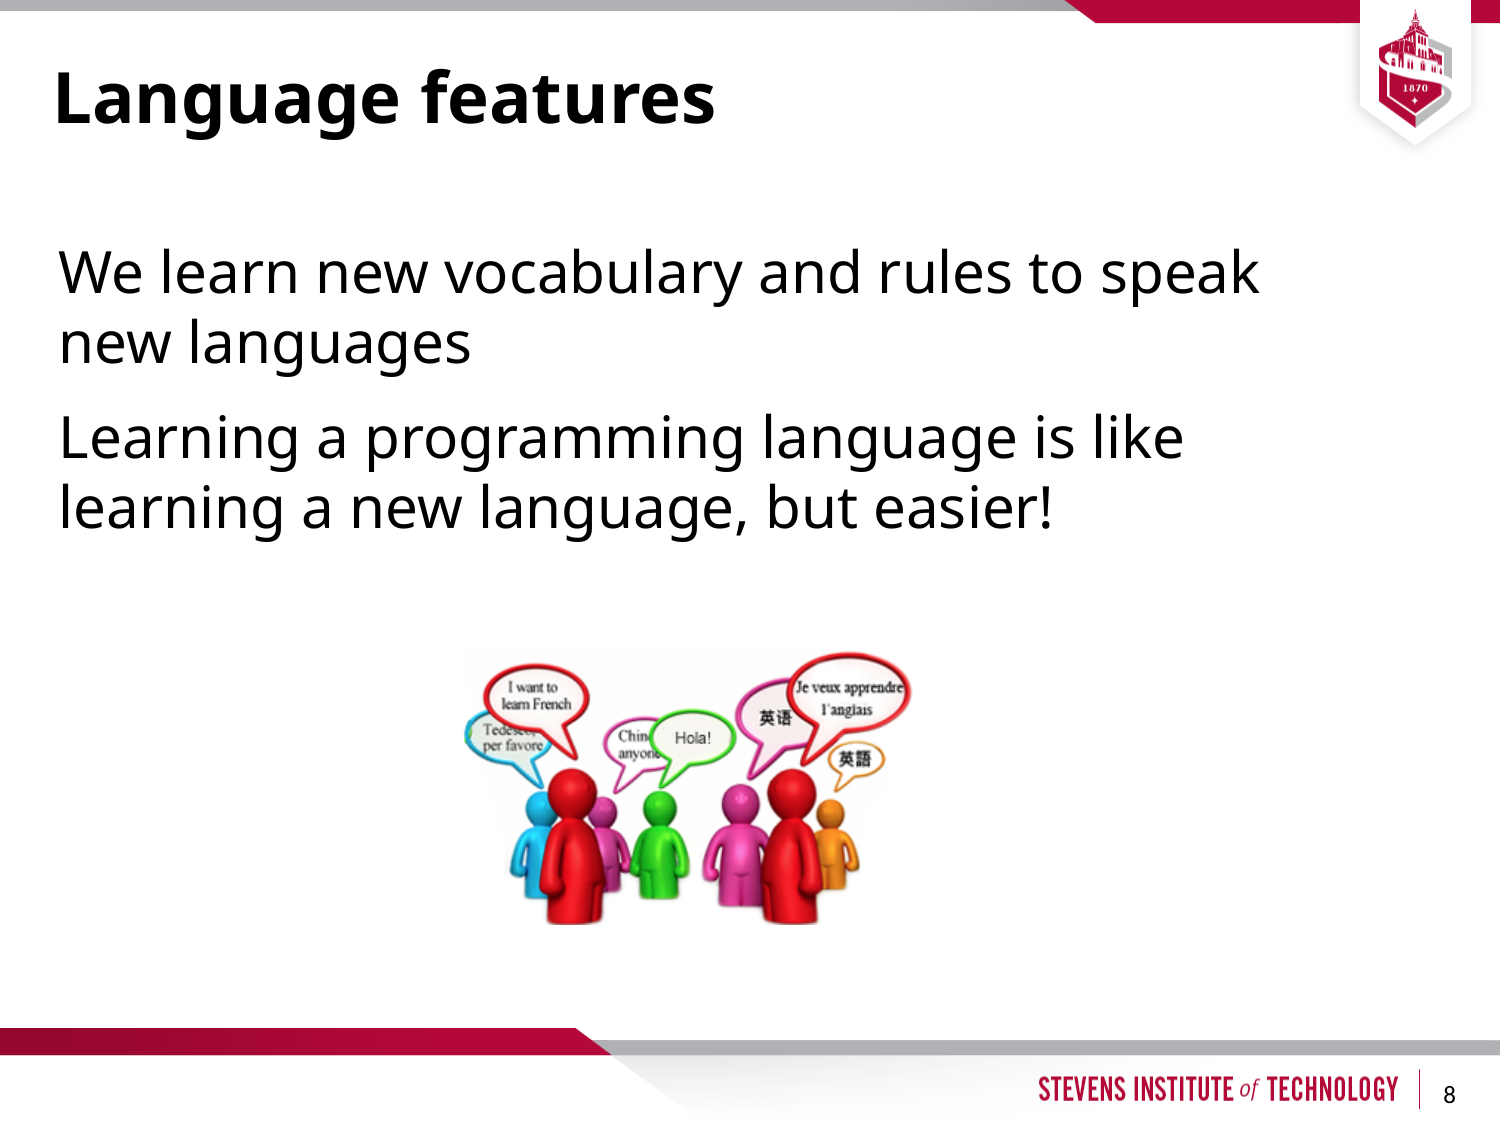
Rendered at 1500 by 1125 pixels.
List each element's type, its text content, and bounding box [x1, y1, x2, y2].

picture [0, 0, 1500, 160]
slide_number 8 [1428, 1071, 1490, 1108]
picture [0, 1028, 1500, 1125]
list We learn new vocabulary and rules to speak new languages Learning a programming language is like learning a new language, but easier! [44, 227, 1382, 538]
title Language features [37, 45, 1338, 150]
picture [463, 649, 913, 925]
